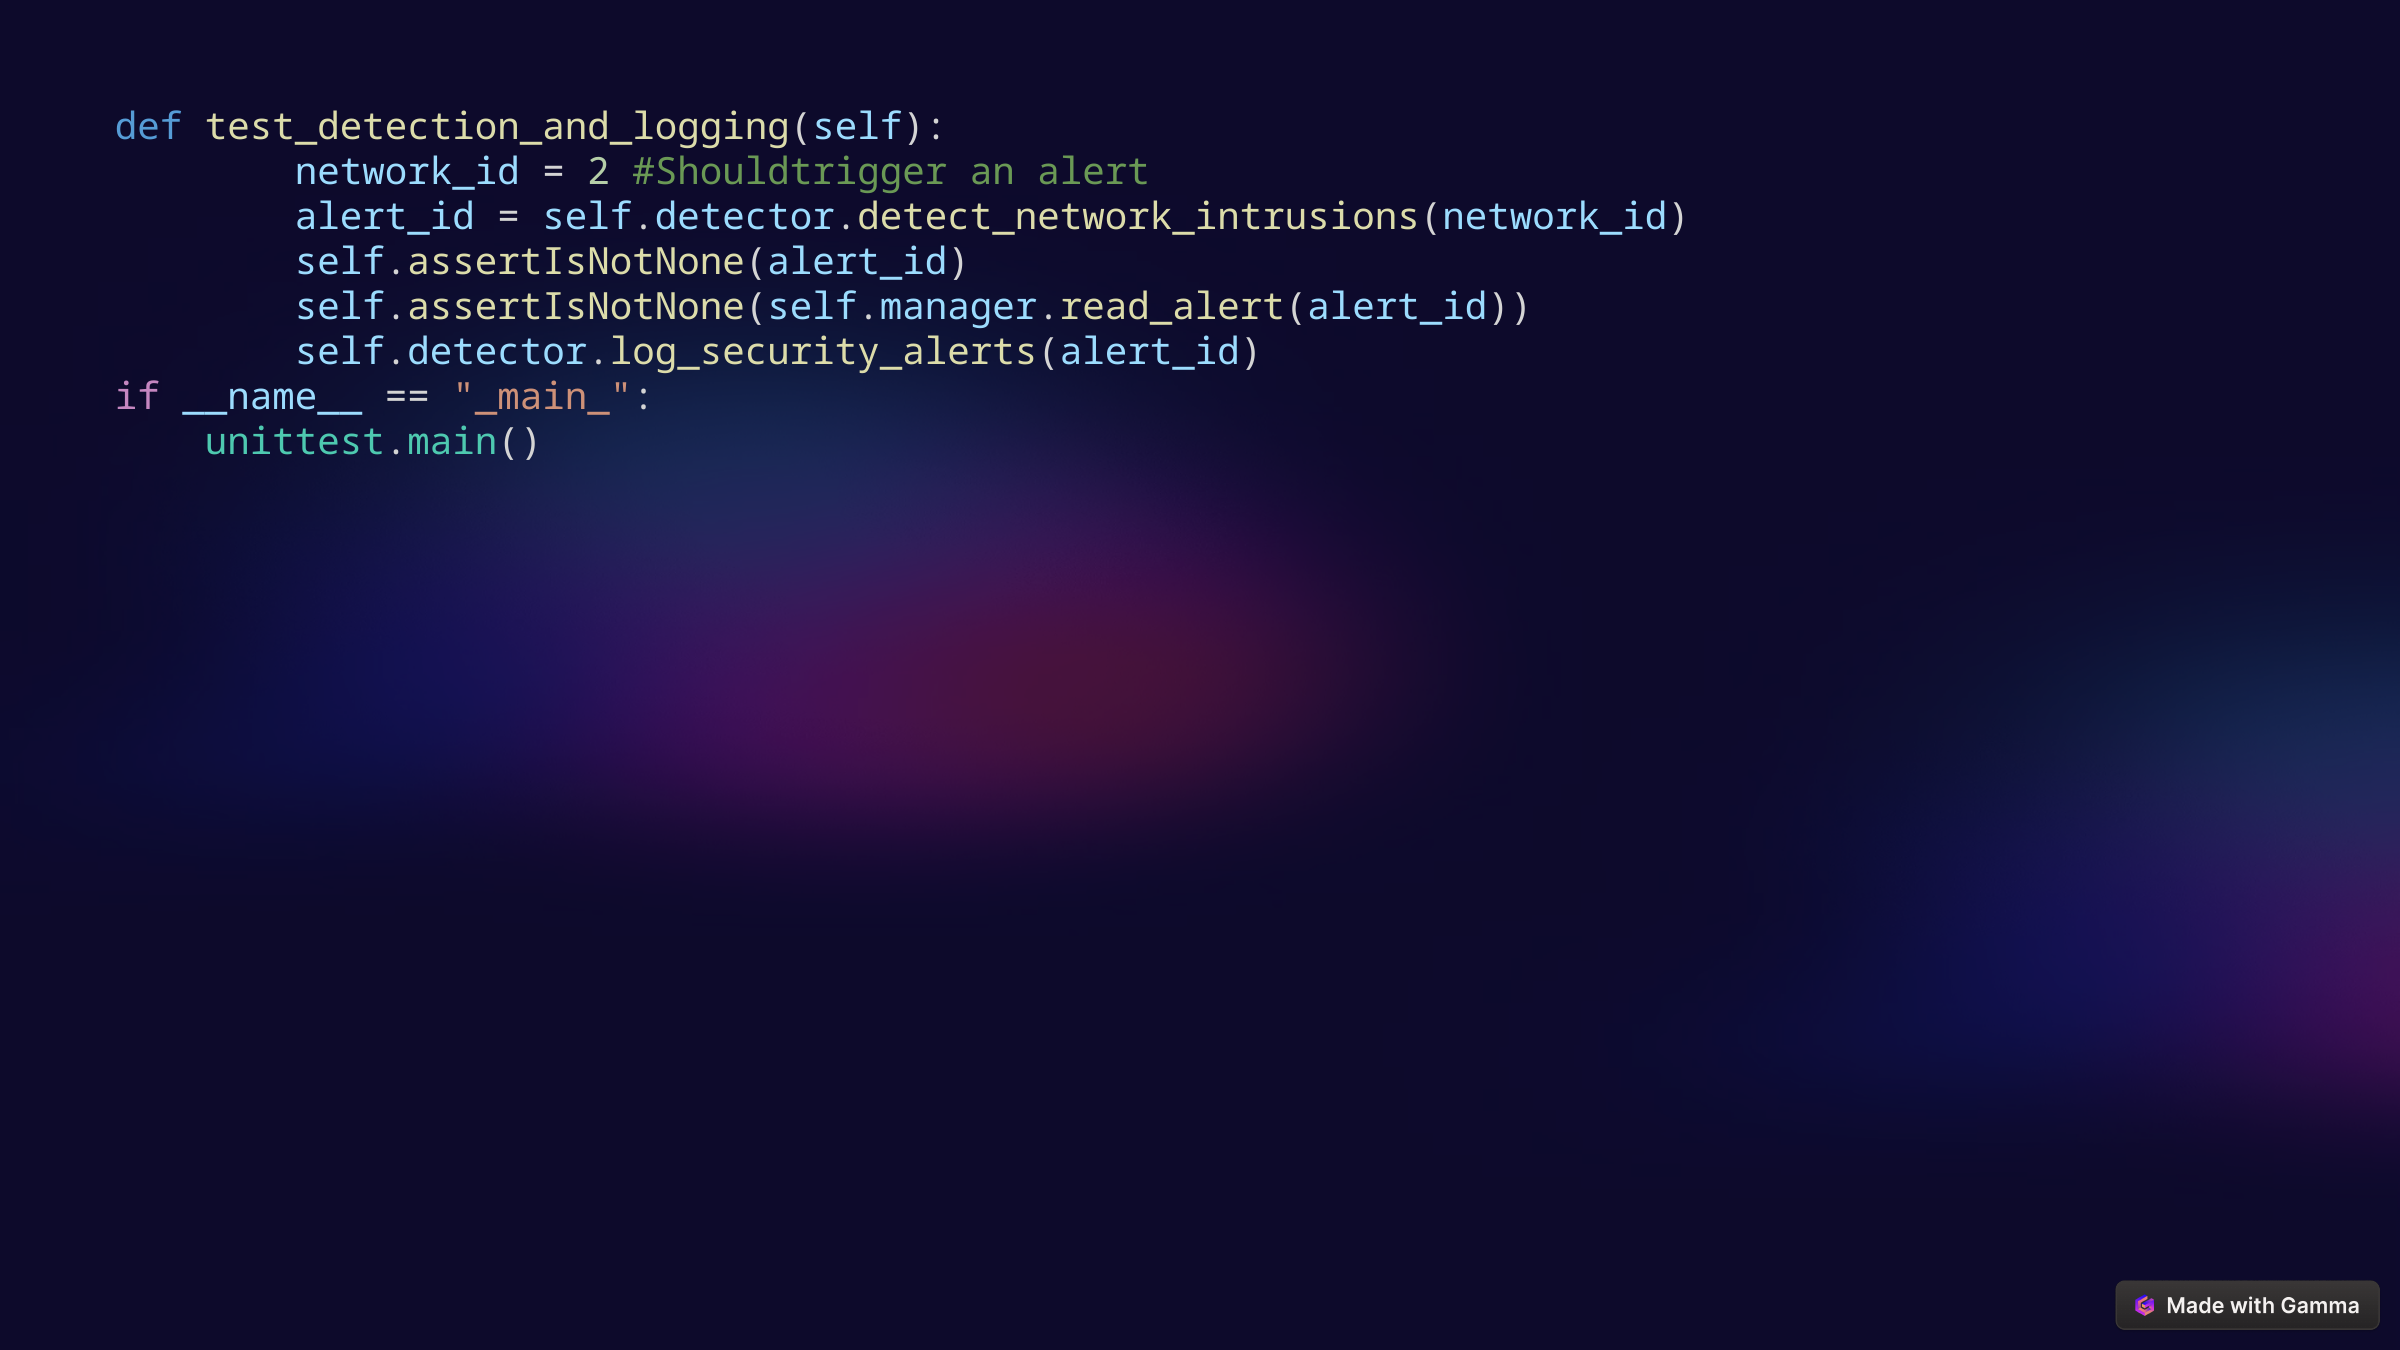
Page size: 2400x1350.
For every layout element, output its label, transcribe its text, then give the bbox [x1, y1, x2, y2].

picture [2106, 1271, 2389, 1339]
text_box def test_detection_and_logging(self): network_id = 2 #Shouldtrigger an alert alert_id = self.detector.detect_network_intrusions(network_id) self.assertIsNotNone(alert_id) self.assertIsNotNone(self.manager.read_alert(alert_id)) self.detector.log_security_alerts(alert_id) if __name__ == "_main_": unittest.main() [100, 94, 1705, 515]
